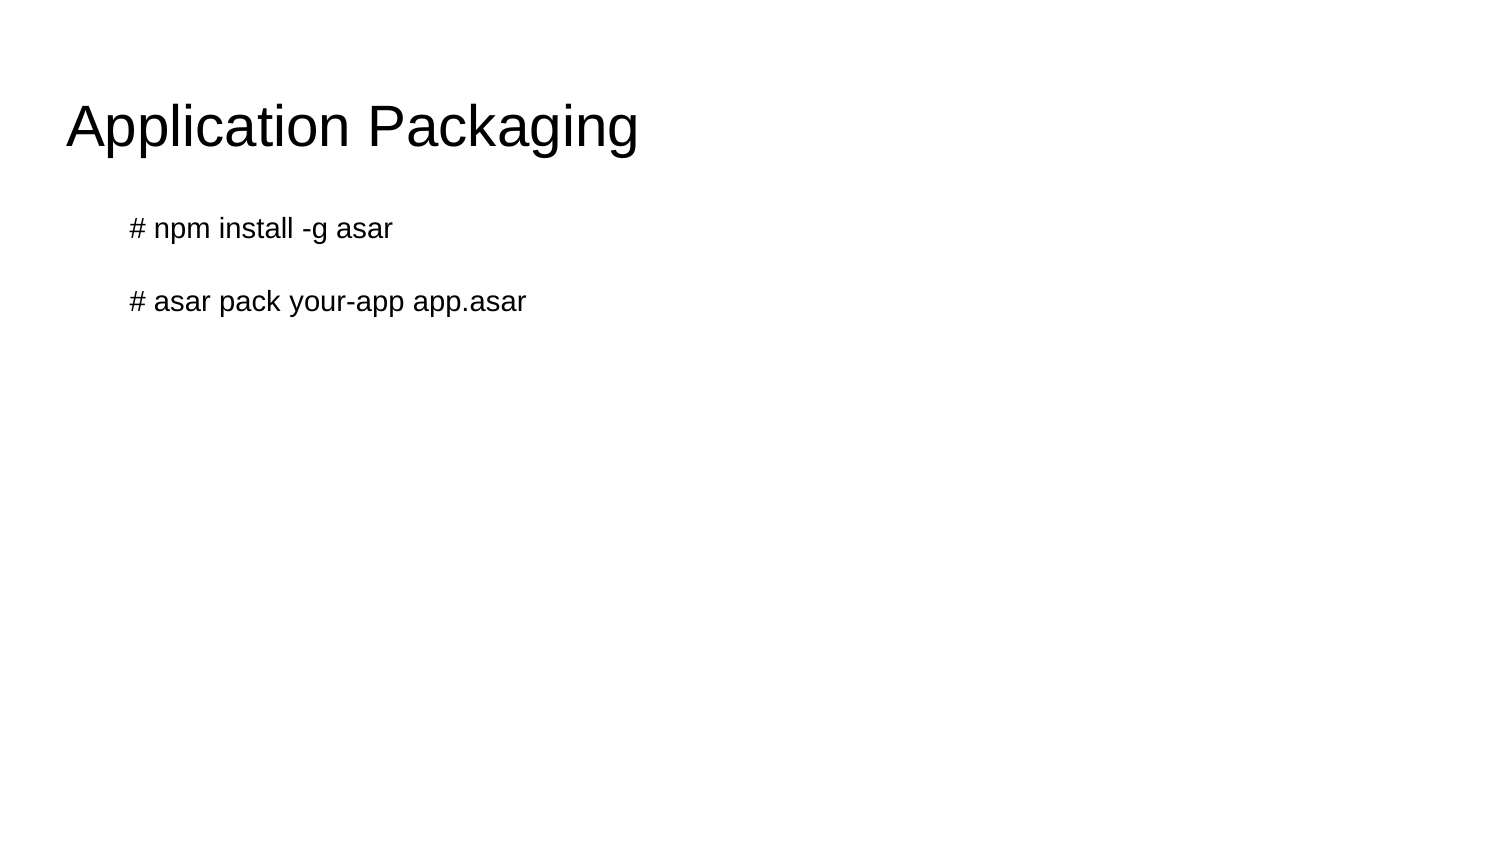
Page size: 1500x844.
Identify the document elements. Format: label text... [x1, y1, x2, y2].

title Application Packaging [51, 72, 1449, 167]
list # npm install -g asar # asar pack your-app app.asar [51, 189, 1449, 750]
